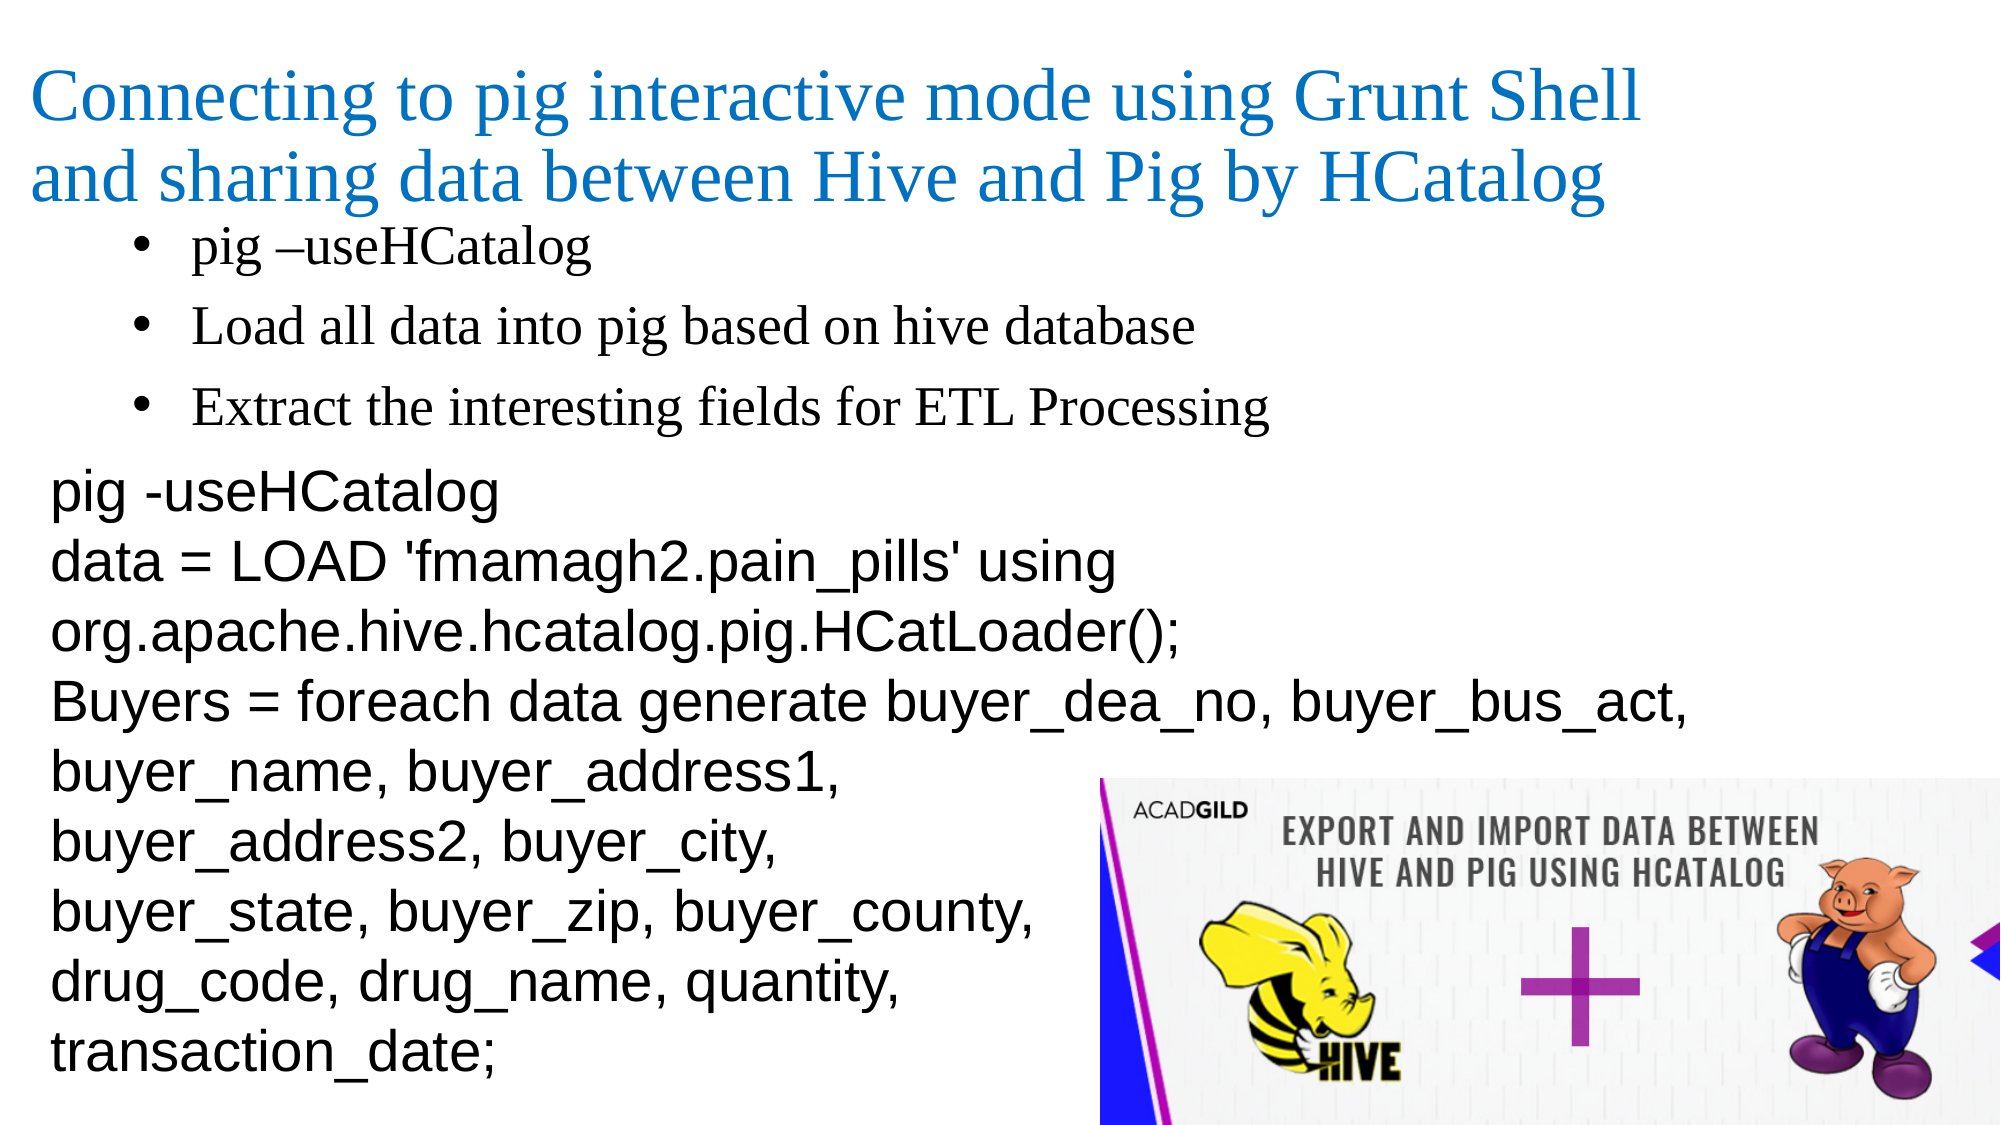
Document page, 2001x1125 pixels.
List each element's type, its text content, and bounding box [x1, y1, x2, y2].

picture [1099, 778, 2000, 1125]
text_box Connecting to pig interactive mode using Grunt Shell and sharing data between Hive and Pig by HCatalog [15, 27, 1741, 246]
text_box pig -useHCatalog data = LOAD 'fmamagh2.pain_pills' using org.apache.hive.hcatalog.pig.HCatLoader(); Buyers = foreach data generate buyer_dea_no, buyer_bus_act, buyer_name, buyer_address1, buyer_address2, buyer_city, buyer_state, buyer_zip, buyer_county, drug_code, drug_name, quantity, transaction_date; [35, 445, 1795, 1091]
list pig –useHCatalog Load all data into pig based on hive database Extract the interesting fields for ETL Processing [98, 208, 1824, 527]
